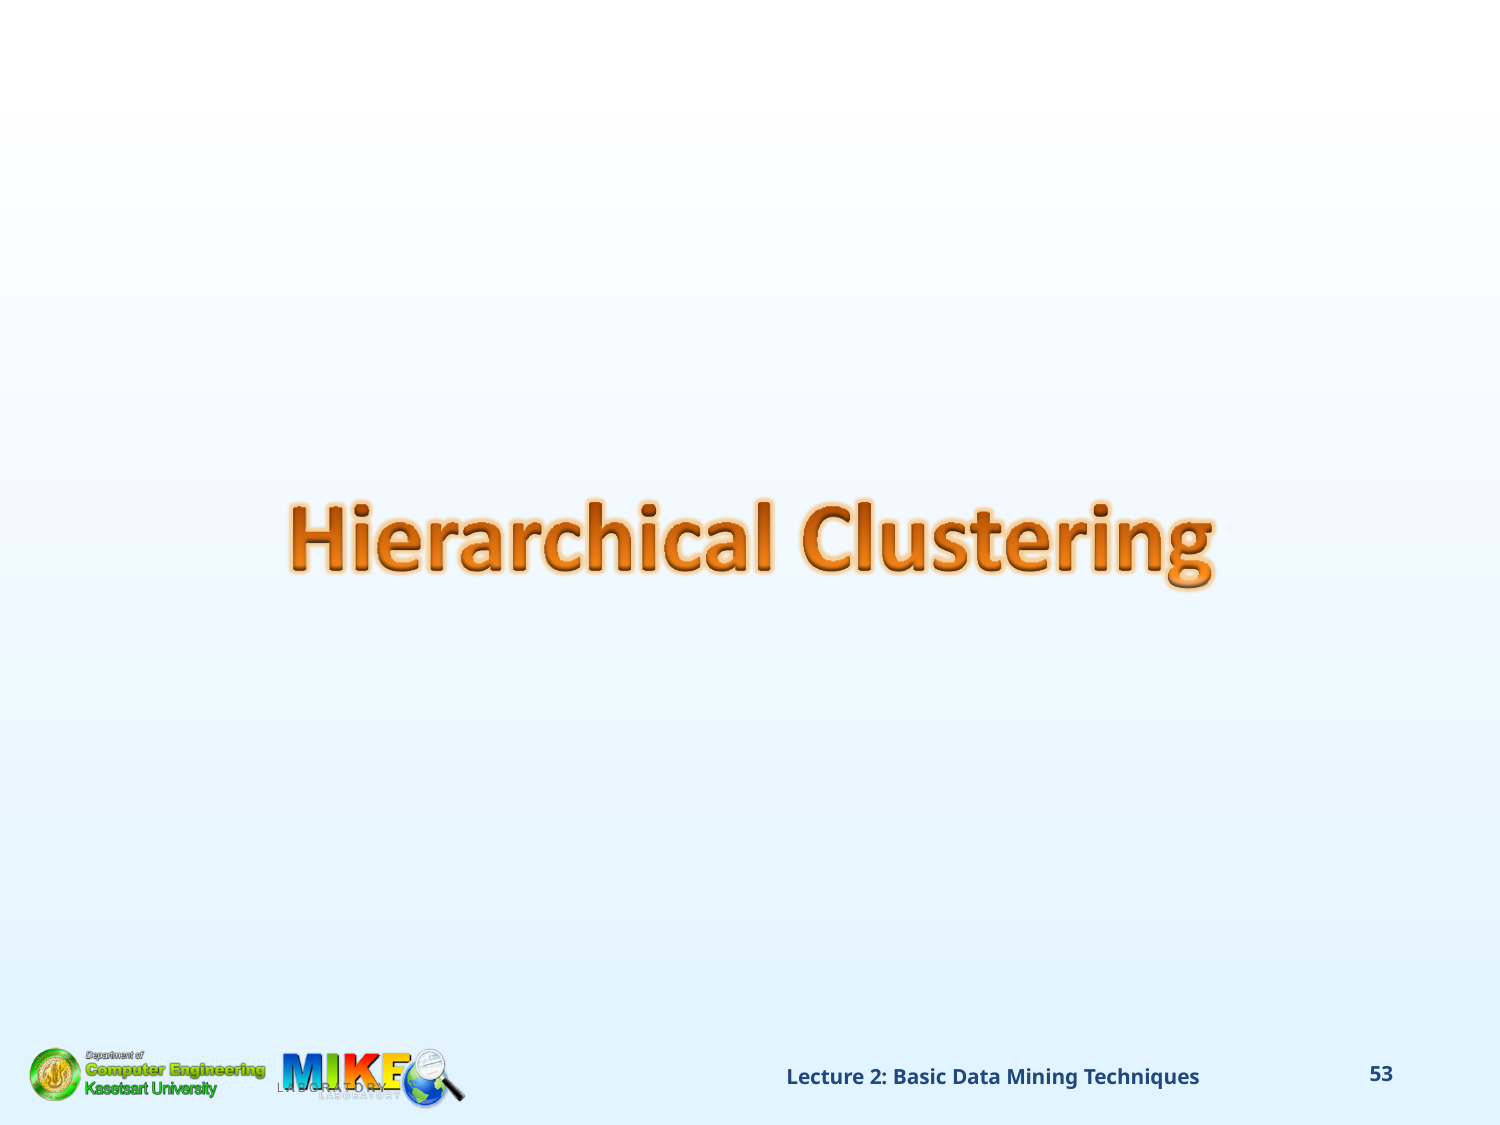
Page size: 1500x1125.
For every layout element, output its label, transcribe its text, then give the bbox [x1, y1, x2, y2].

picture [0, 0, 1500, 1125]
text_box [29, 1047, 266, 1101]
footer Lecture 2: Basic Data Mining Techniques [784, 1065, 1212, 1125]
text_box [217, 437, 1283, 606]
text_box [226, 446, 1274, 597]
text_box [277, 1047, 467, 1110]
slide_number 53 [1365, 1065, 1401, 1125]
